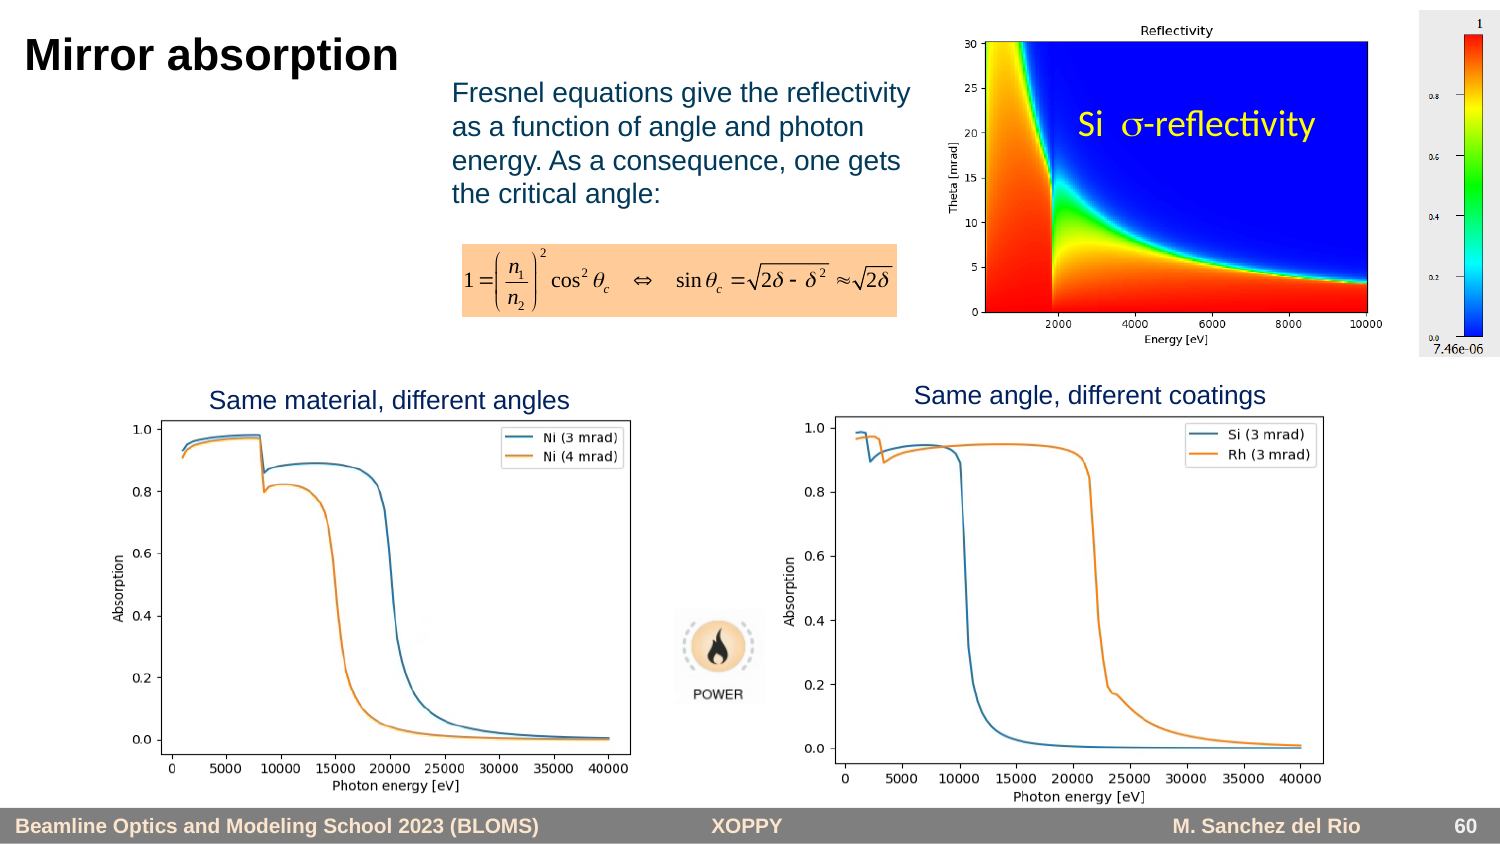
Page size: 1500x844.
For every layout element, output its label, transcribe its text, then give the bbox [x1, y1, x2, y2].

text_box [462, 243, 897, 318]
title Mirror absorption [9, 10, 921, 106]
text_box Same angle, different coatings [899, 370, 1282, 410]
text_box Fresnel equations give the reflectivity as a function of angle and photon energy. As a consequence, one gets the critical angle: [437, 67, 918, 217]
picture [106, 416, 633, 794]
picture [923, 9, 1500, 357]
picture [781, 411, 1325, 805]
picture [674, 609, 765, 705]
slide_number 60 [1379, 805, 1493, 844]
text_box Same material, different angles [194, 375, 585, 414]
